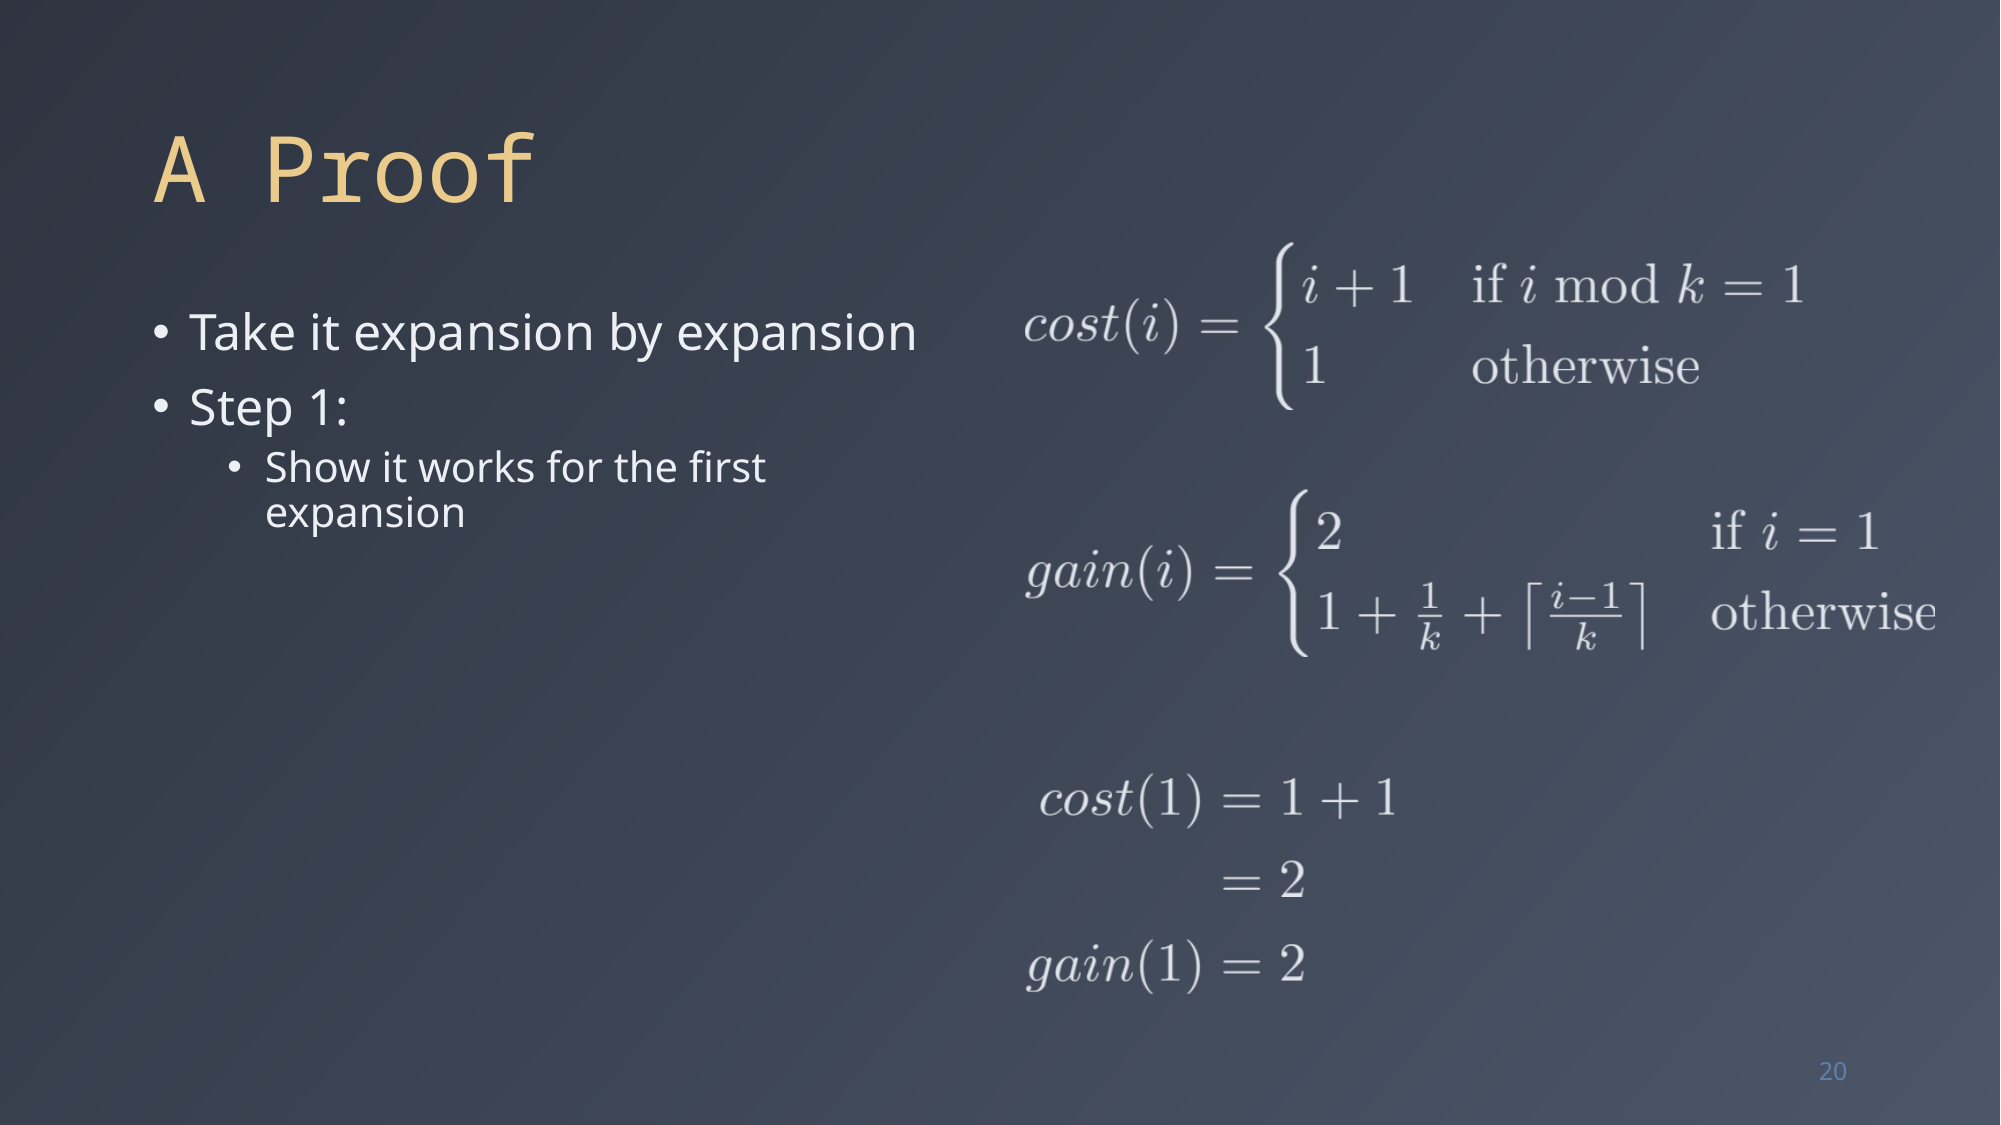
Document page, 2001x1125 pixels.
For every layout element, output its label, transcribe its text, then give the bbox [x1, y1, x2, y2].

title A Proof [137, 26, 1863, 230]
picture [1024, 241, 1803, 410]
slide_number 20 [1738, 1042, 1863, 1103]
picture [1024, 772, 1395, 994]
picture [1024, 488, 1935, 657]
list Take it expansion by expansion Step 1: Show it works for the first expansion [137, 299, 988, 1014]
